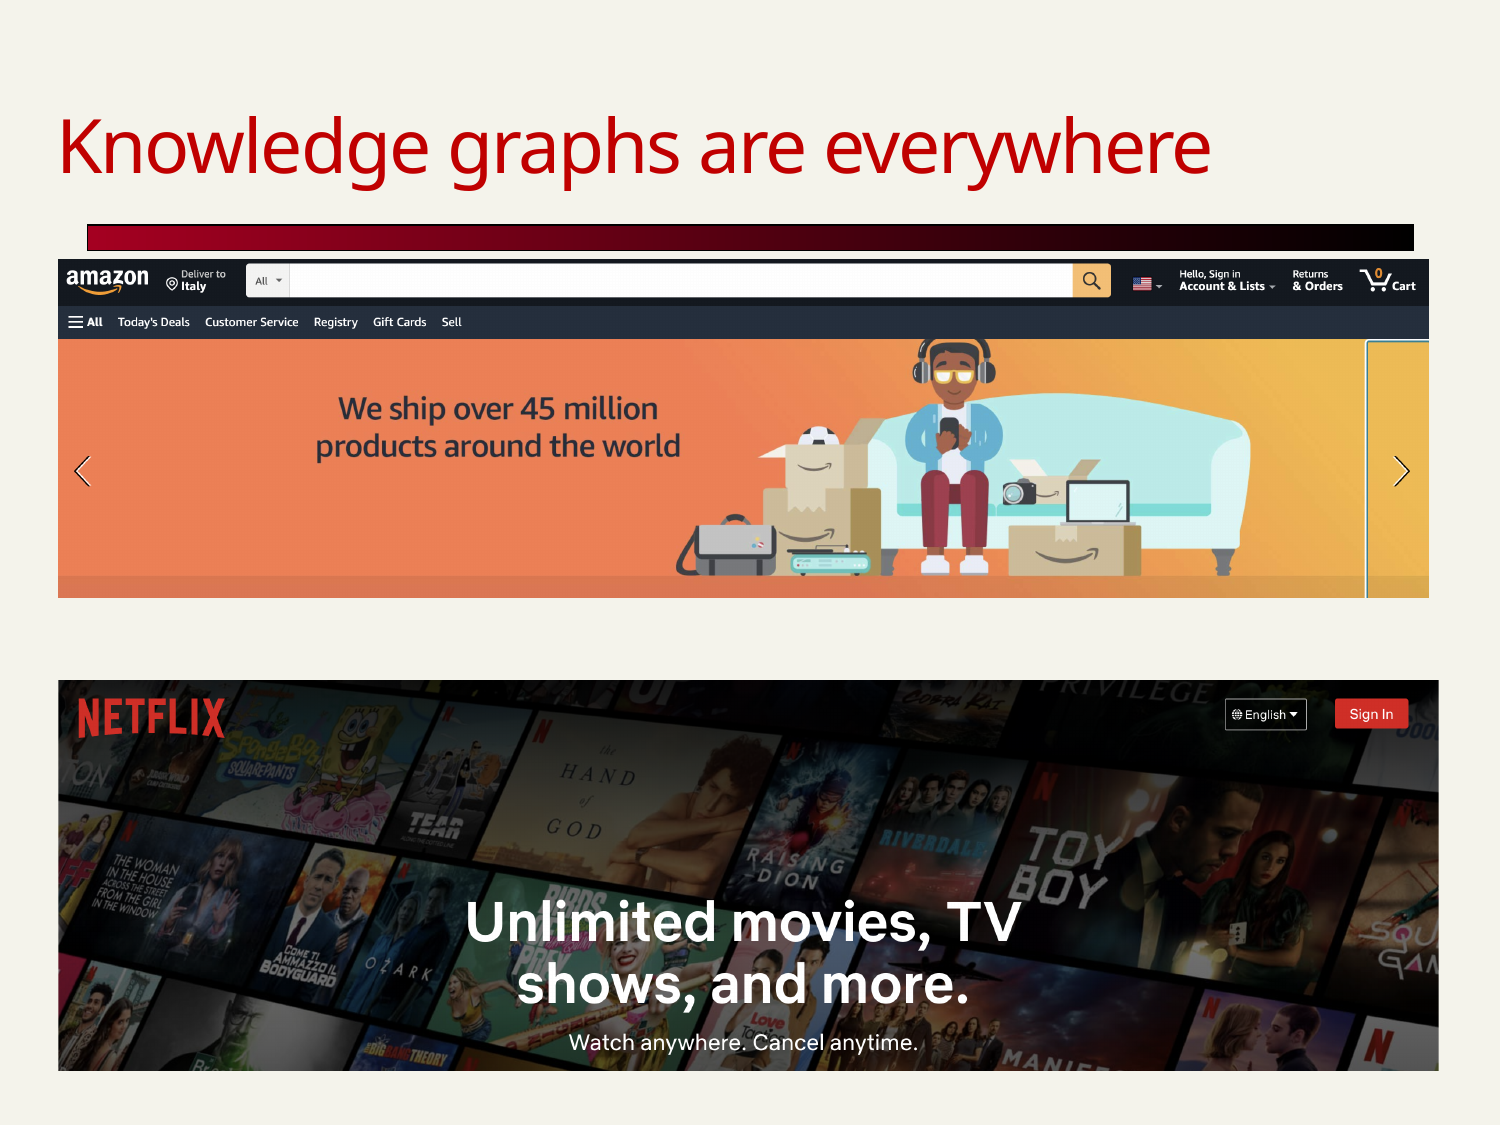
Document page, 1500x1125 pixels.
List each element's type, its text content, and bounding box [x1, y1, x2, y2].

picture [58, 680, 1439, 1071]
picture [58, 258, 1429, 599]
text_box Knowledge graphs are everywhere [41, 40, 1436, 197]
